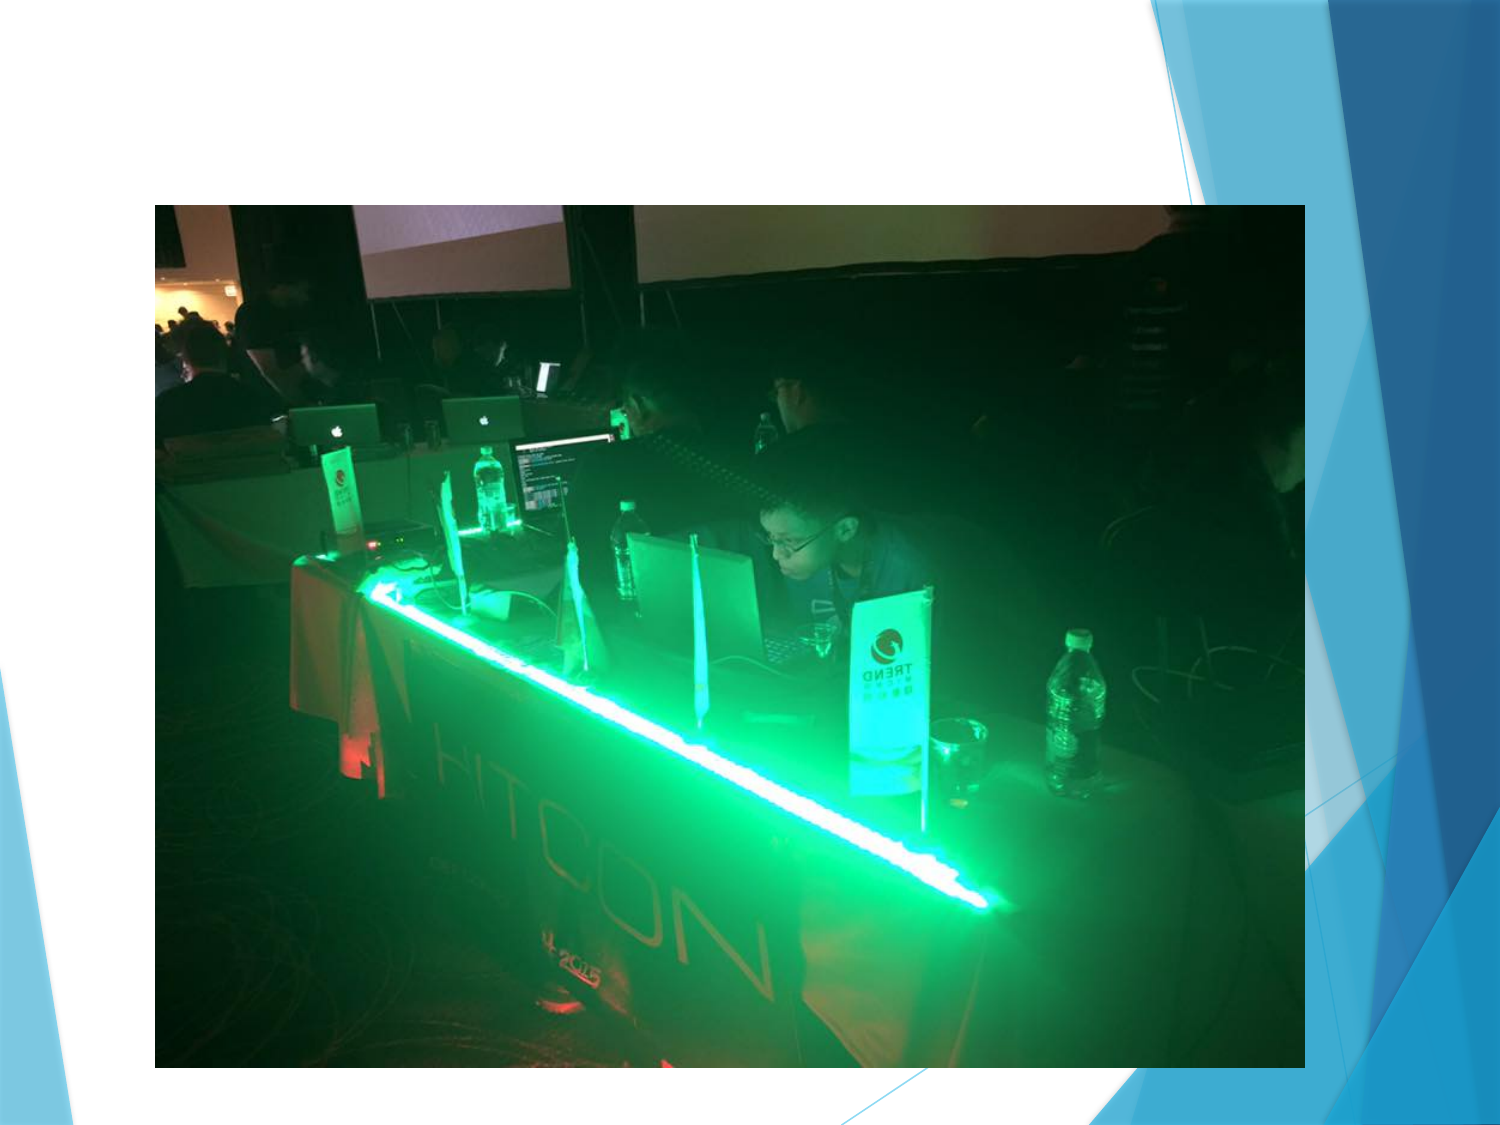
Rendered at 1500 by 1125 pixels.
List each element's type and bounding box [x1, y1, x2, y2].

picture [154, 205, 1305, 1068]
